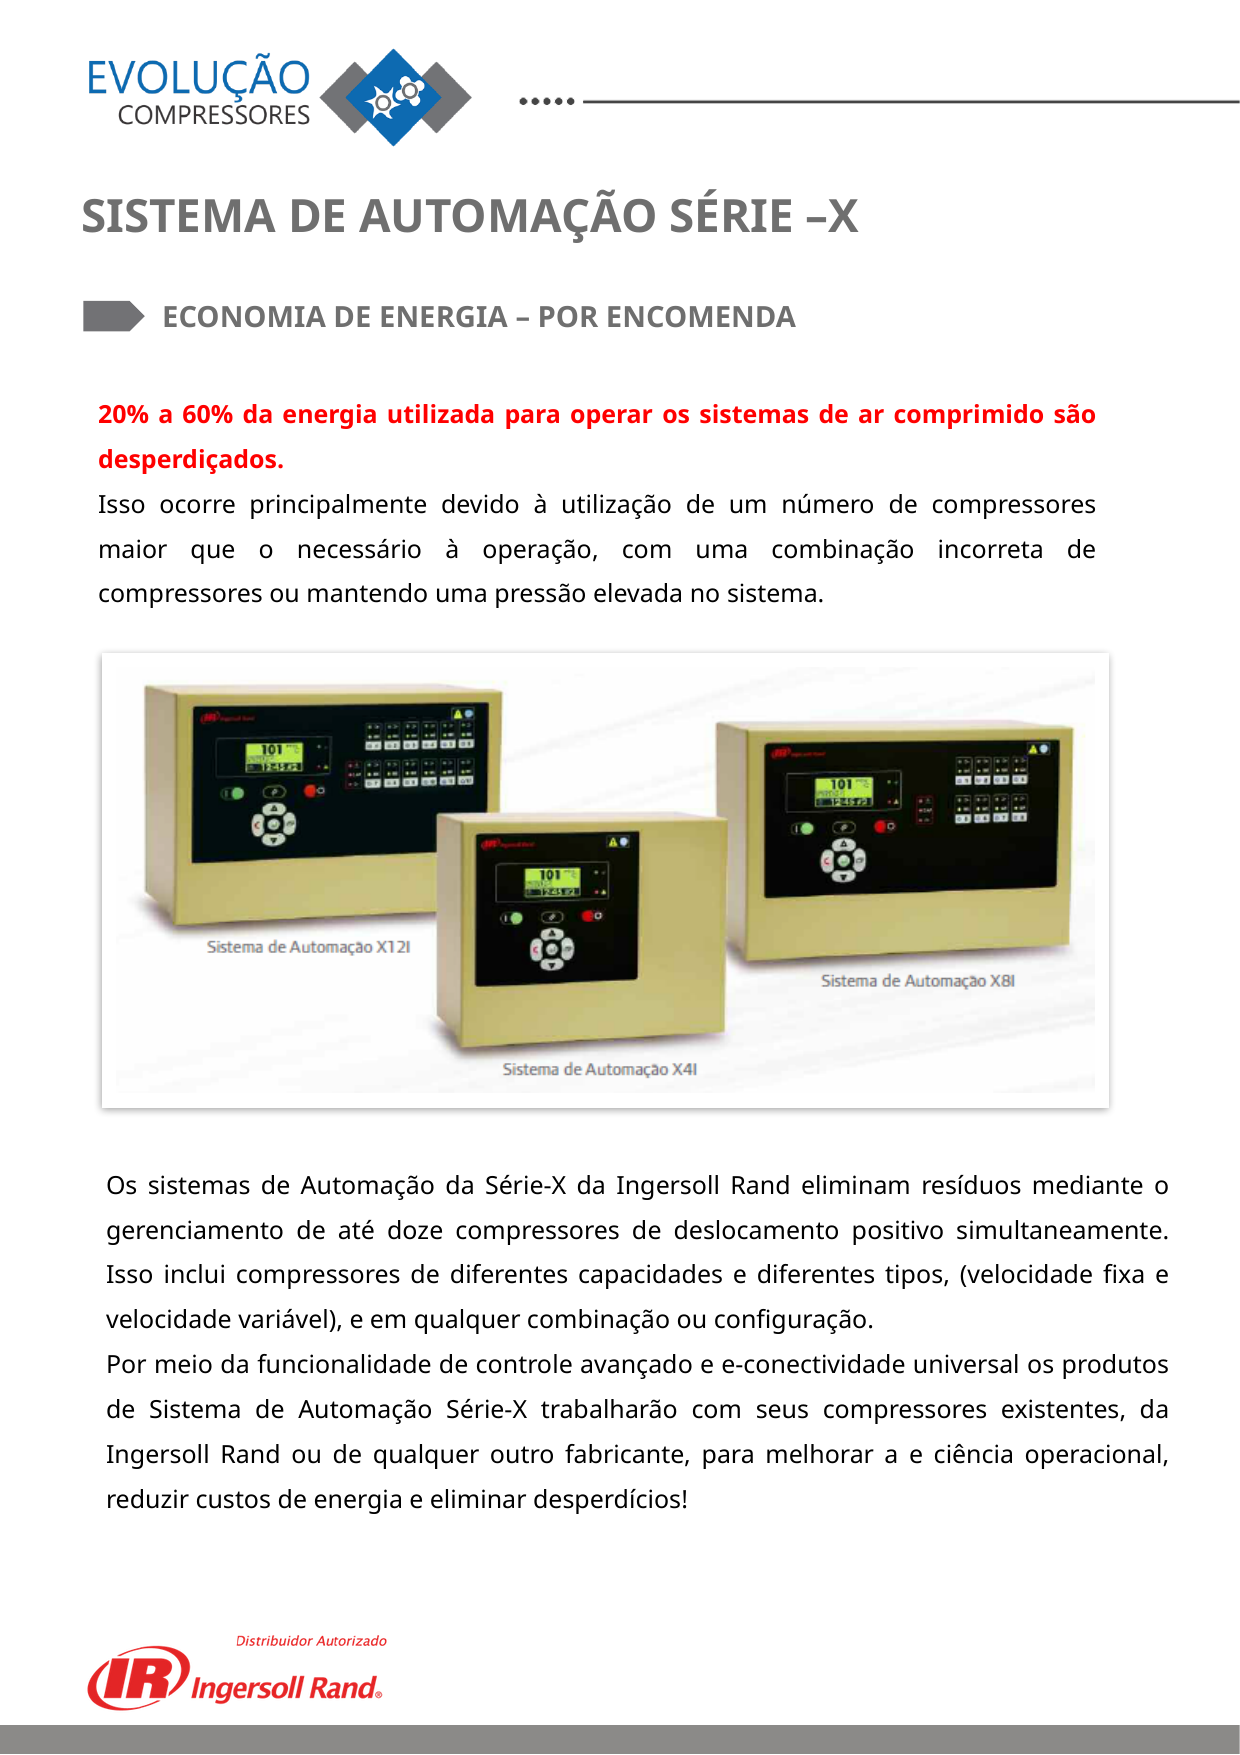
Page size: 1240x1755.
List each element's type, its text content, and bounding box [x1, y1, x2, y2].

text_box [83, 300, 146, 332]
text_box [44, 1597, 431, 1723]
picture [116, 666, 1095, 1094]
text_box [0, 1724, 1240, 1755]
text_box ECONOMIA DE ENERGIA – POR ENCOMENDA [162, 292, 1175, 334]
text_box SISTEMA DE AUTOMAÇÃO SÉRIE –X [81, 177, 1020, 242]
text_box Os sistemas de Automação da Série-X da Ingersoll Rand eliminam resíduos mediante o gerenciamento de até doze compressores de deslocamento positivo simultaneamente. Isso inclui compressores de diferentes capacidades e diferentes tipos, (velocidade fixa e velocidade variável), e em qualquer combinação ou configuração. Por meio da funcionalidade de controle avançado e e-conectividade universal os produtos de Sistema de Automação Série-X trabalharão com seus compressores existentes, da Ingersoll Rand ou de qualquer outro fabricante, para melhorar a e ciência operacional, reduzir custos de energia e eliminar desperdícios! [91, 1146, 1187, 1521]
picture [14, 10, 1240, 152]
text_box 20% a 60% da energia utilizada para operar os sistemas de ar comprimido são desperdiçados. Isso ocorre principalmente devido à utilização de um número de compressores maior que o necessário à operação, com uma combinação incorreta de compressores ou mantendo uma pressão elevada no sistema. [83, 376, 1113, 616]
